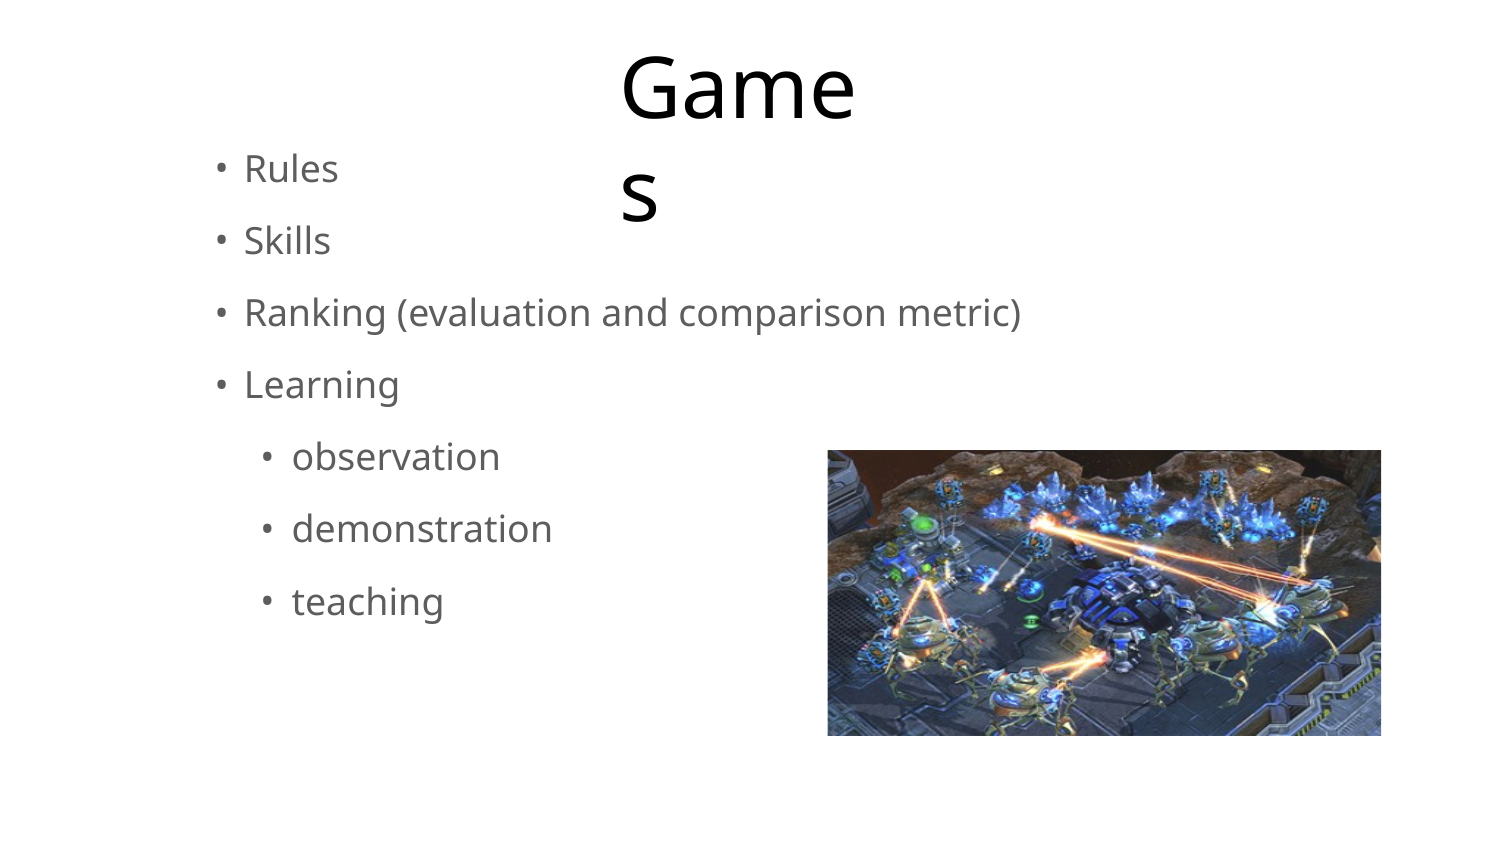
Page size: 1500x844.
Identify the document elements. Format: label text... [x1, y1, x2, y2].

text_box [827, 450, 1382, 736]
title Games [617, 32, 883, 119]
text_box Rules Skills Ranking (evaluation and comparison metric) Learning observation demonstration teaching [187, 143, 1259, 639]
